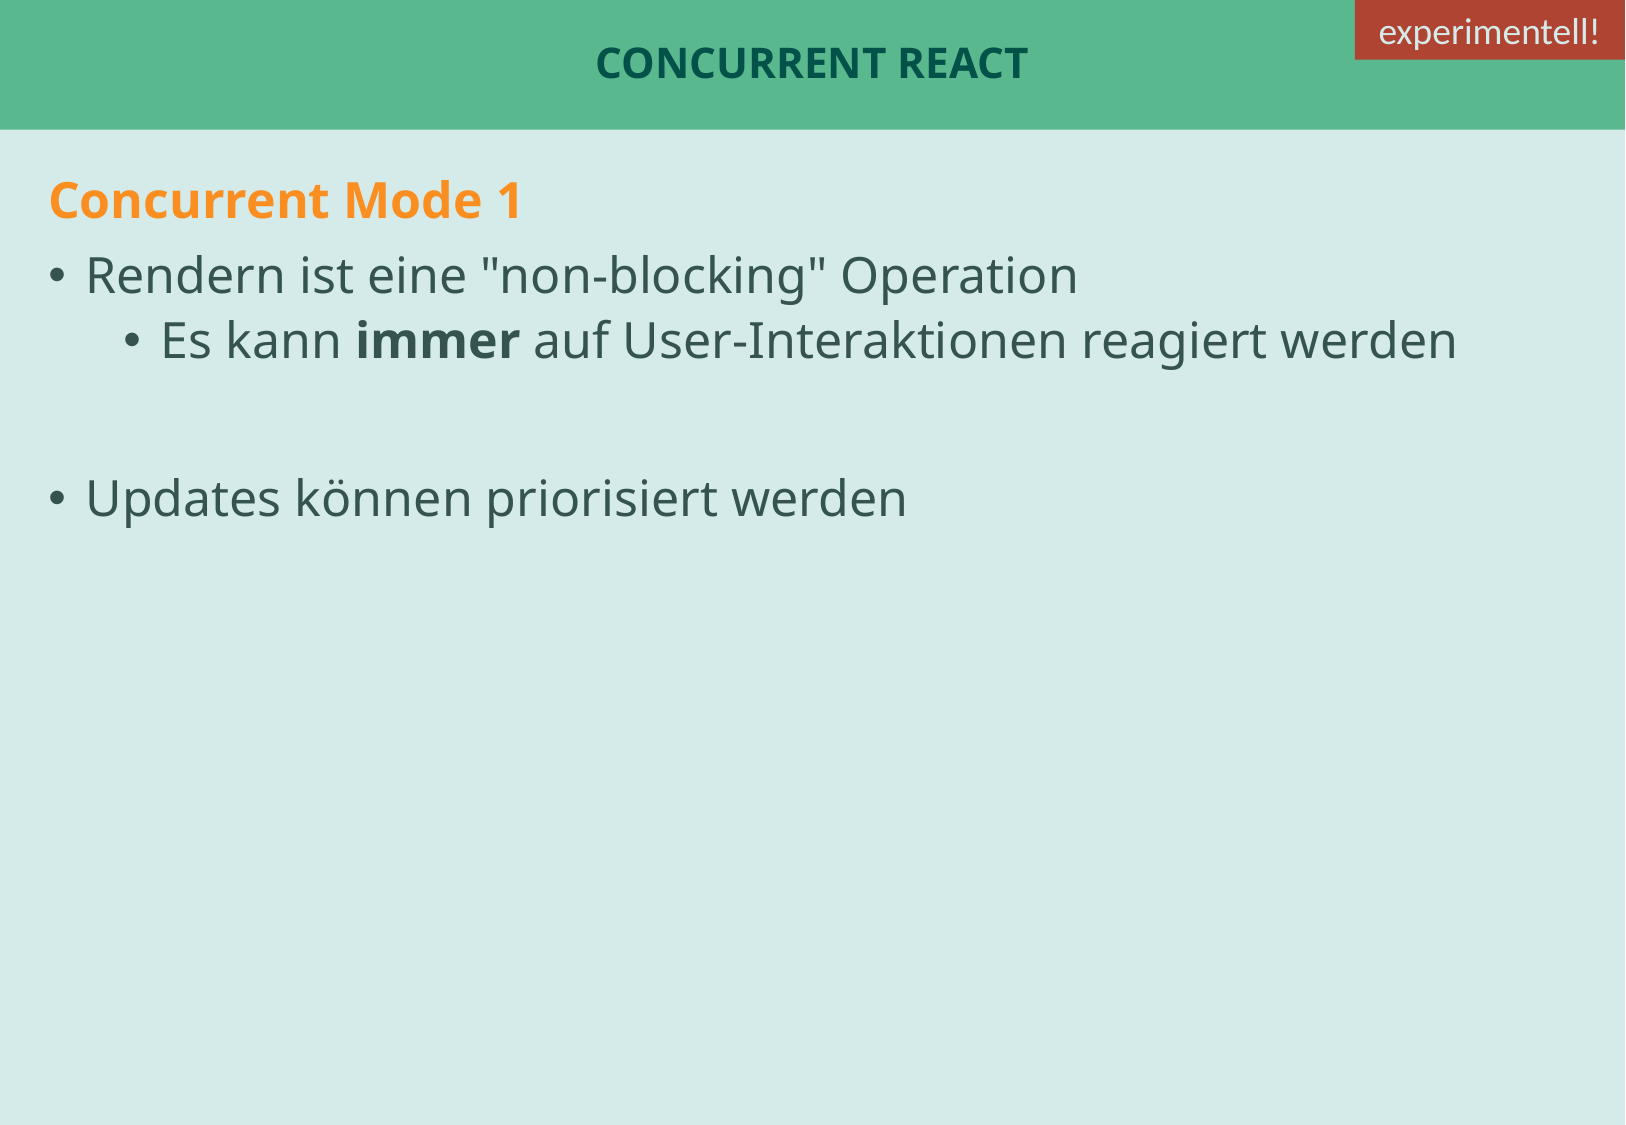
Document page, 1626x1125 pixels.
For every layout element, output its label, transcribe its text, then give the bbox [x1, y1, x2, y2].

list Concurrent Mode 1 Rendern ist eine "non-blocking" Operation Es kann immer auf User-Interaktionen reagiert werden Updates können priorisiert werden [33, 168, 1592, 1043]
title concurrent React [0, 0, 1625, 130]
text_box experimentell! [1354, 0, 1625, 60]
